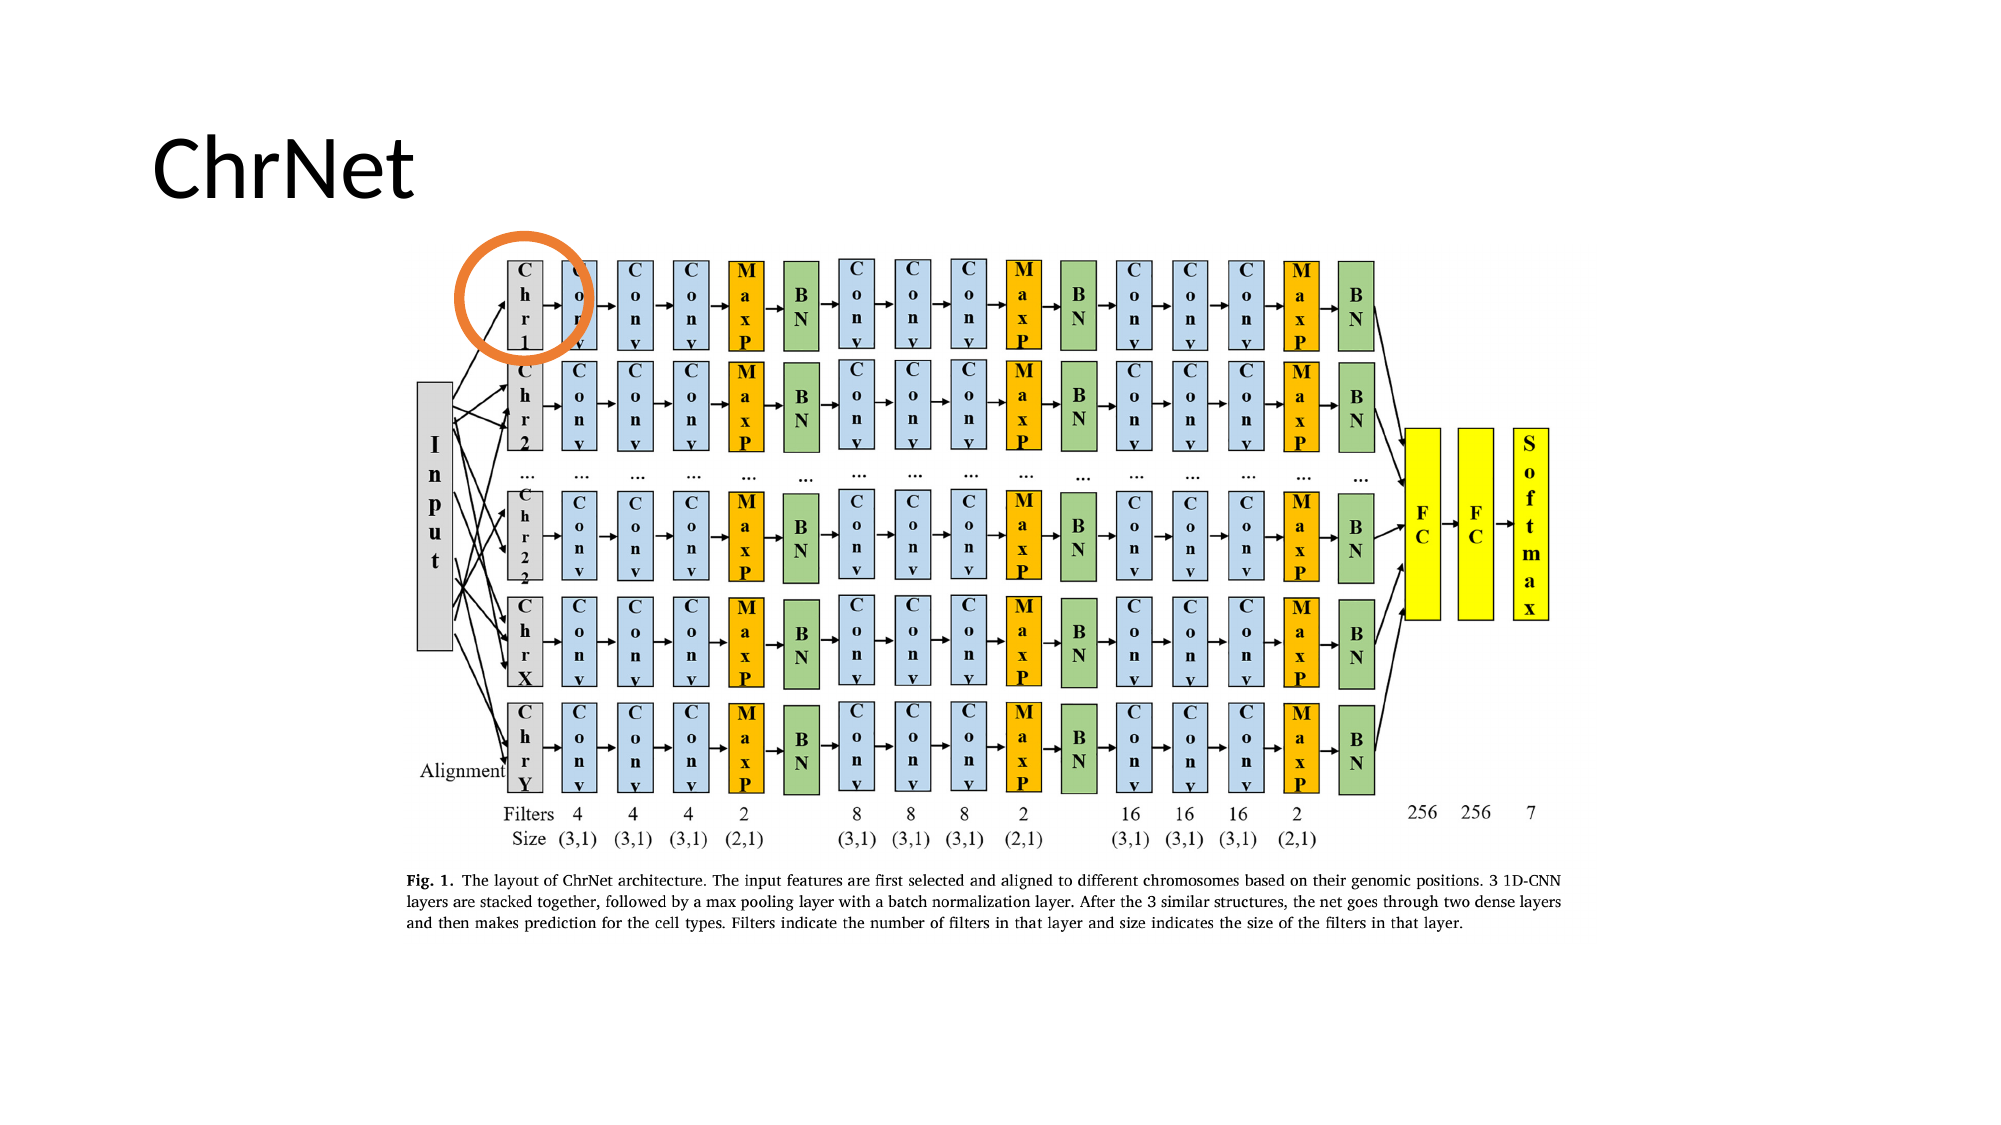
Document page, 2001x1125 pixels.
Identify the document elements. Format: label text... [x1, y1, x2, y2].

text_box [492, 236, 556, 244]
title ChrNet [137, 59, 1863, 278]
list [403, 244, 1597, 944]
